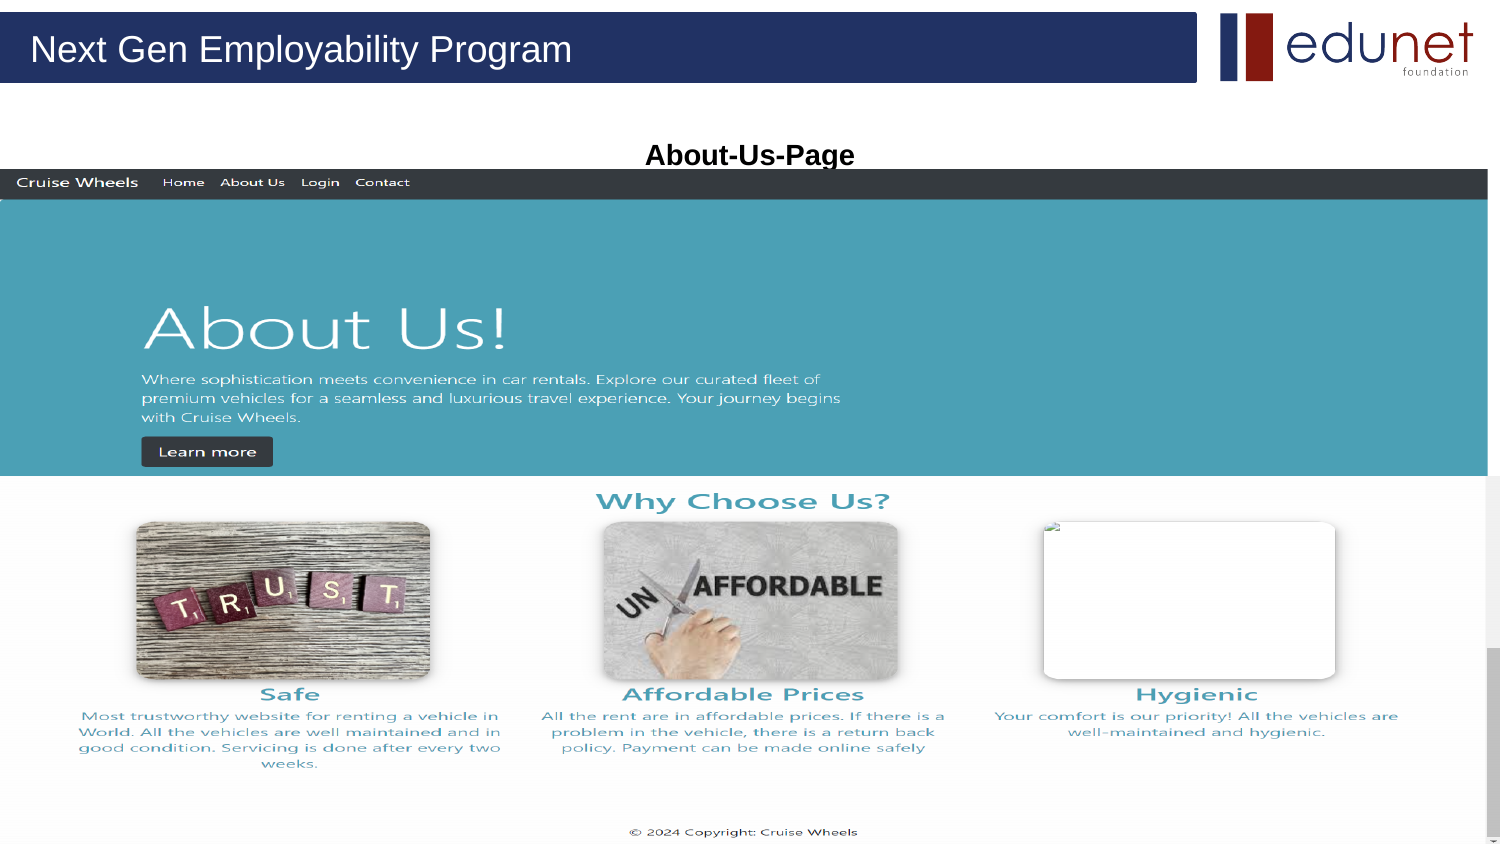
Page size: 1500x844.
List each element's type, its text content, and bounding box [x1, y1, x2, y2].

picture [1279, 14, 1482, 83]
picture [0, 169, 1500, 844]
title About-Us-Page [103, 98, 1397, 167]
